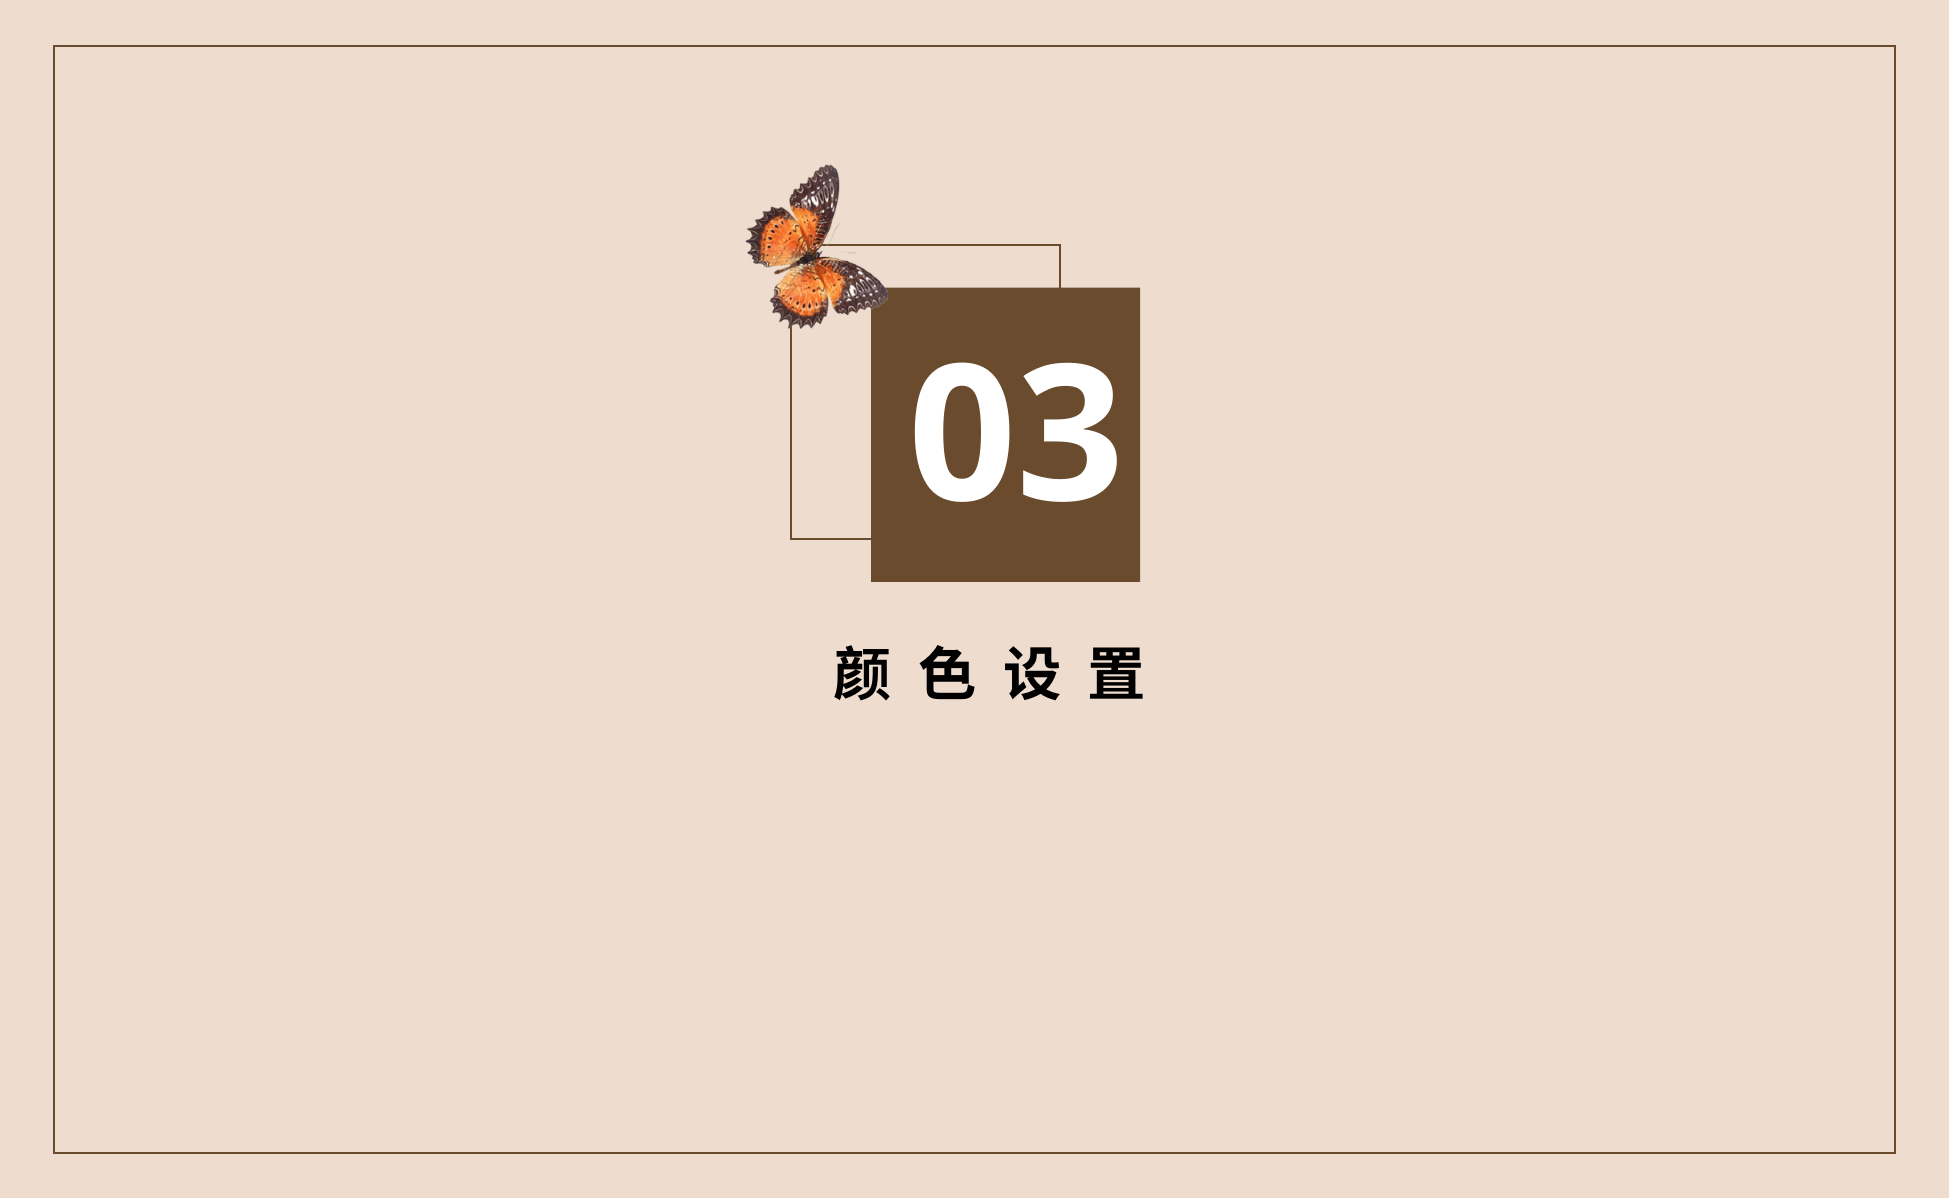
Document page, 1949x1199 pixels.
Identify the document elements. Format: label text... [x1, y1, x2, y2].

text_box [790, 335, 894, 540]
text_box 03 [894, 303, 1141, 546]
picture [742, 151, 897, 335]
text_box 颜 色 设 置 [819, 629, 1186, 715]
text_box [53, 45, 1896, 1154]
text_box [870, 540, 1141, 583]
text_box [1061, 287, 1141, 303]
text_box [897, 244, 1061, 303]
